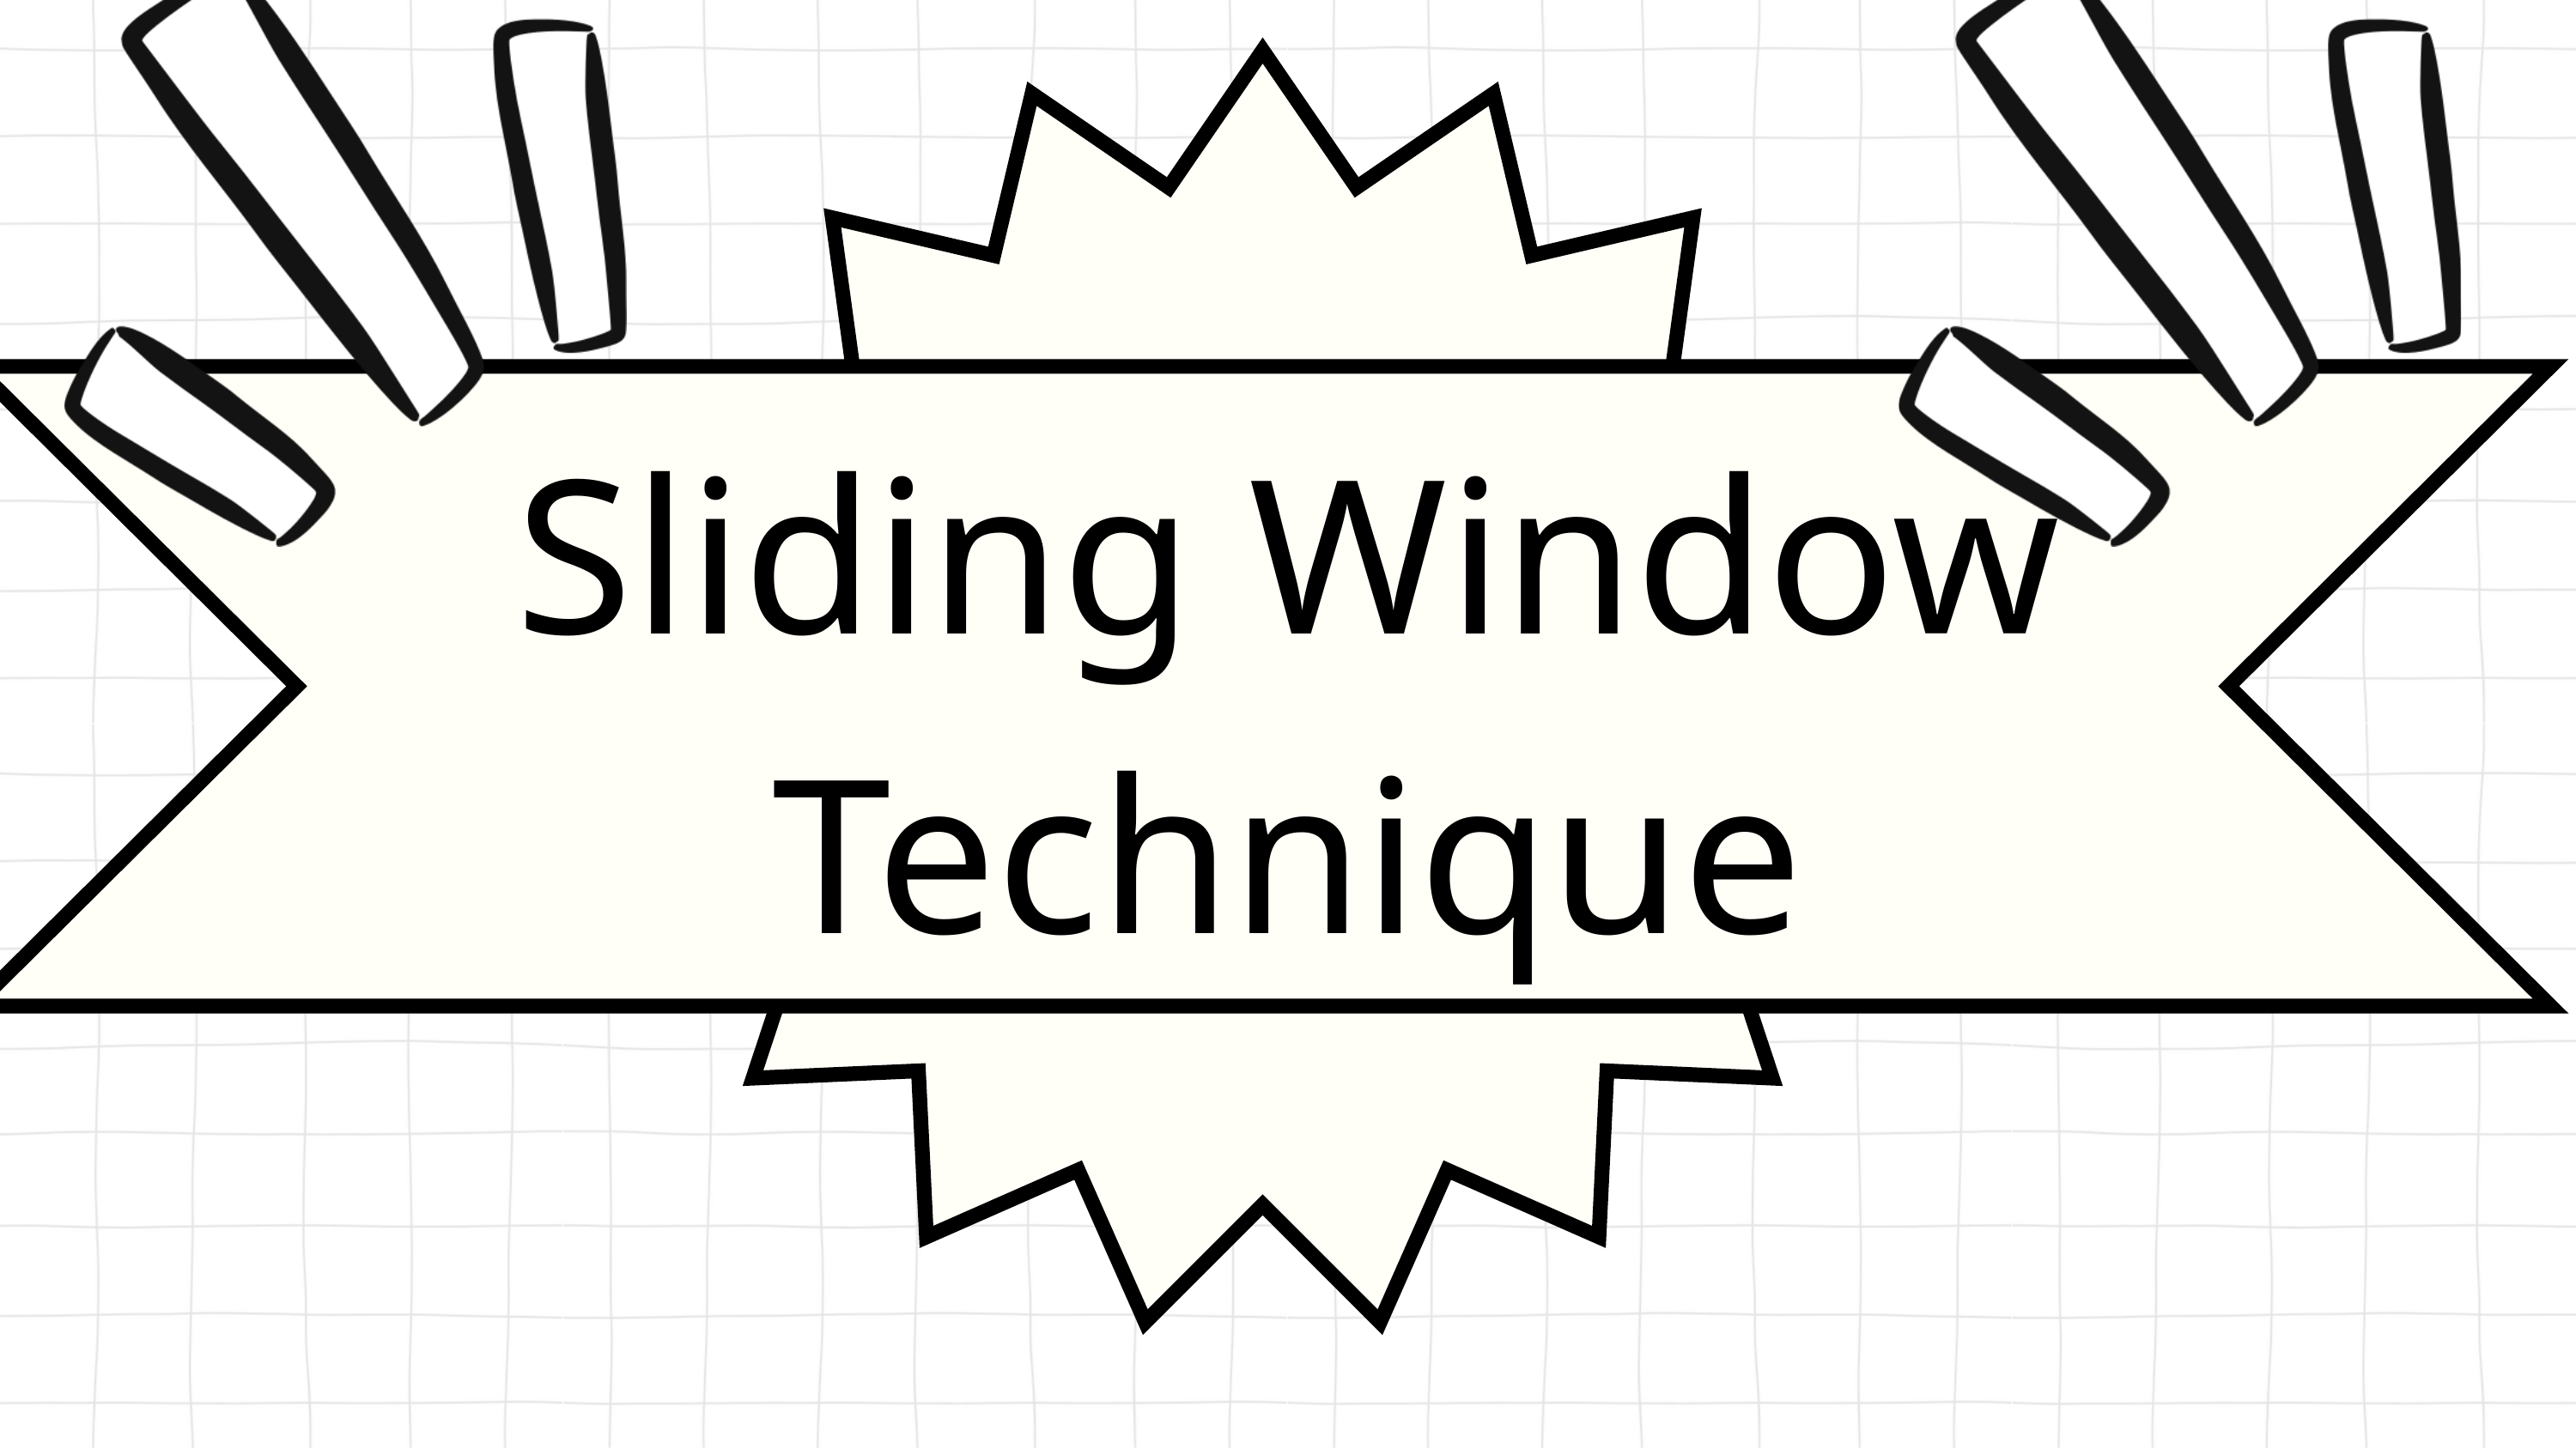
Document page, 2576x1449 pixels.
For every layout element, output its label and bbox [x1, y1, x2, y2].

text_box [0, 366, 2551, 1007]
text_box [0, 0, 2576, 1449]
text_box [64, 0, 627, 363]
text_box [626, 1016, 1899, 1323]
text_box [626, 50, 1899, 363]
text_box [1899, 0, 2462, 363]
